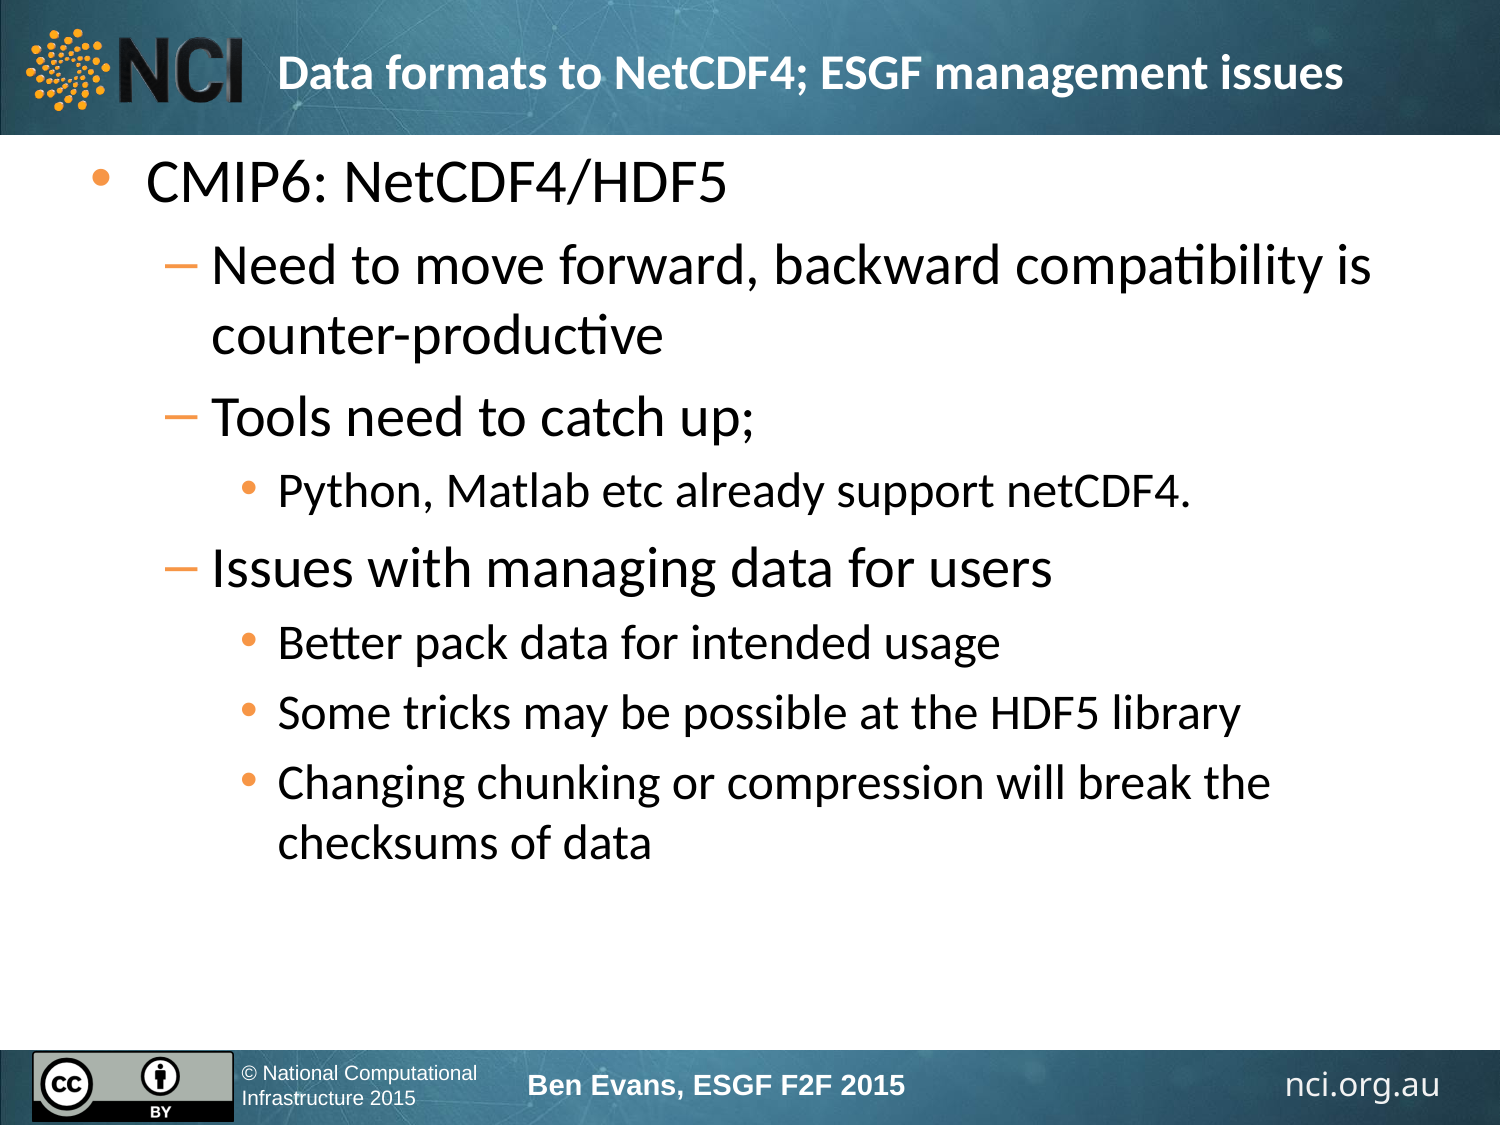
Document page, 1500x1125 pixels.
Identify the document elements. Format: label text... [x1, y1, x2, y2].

picture [0, 1050, 1500, 1125]
title Data formats to NetCDF4; ESGF management issues [262, 36, 1475, 104]
footer Ben Evans, ESGF F2F 2015 [512, 1058, 1173, 1125]
list CMIP6: NetCDF4/HDF5 Need to move forward, backward compatibility is counter-productive Tools need to catch up; Python, Matlab etc already support netCDF4. Issues with managing data for users Better pack data for intended usage Some tricks may be possible at the HDF5 library Changing chunking or compression will break the checksums of data [75, 132, 1446, 699]
picture [0, 0, 1500, 140]
